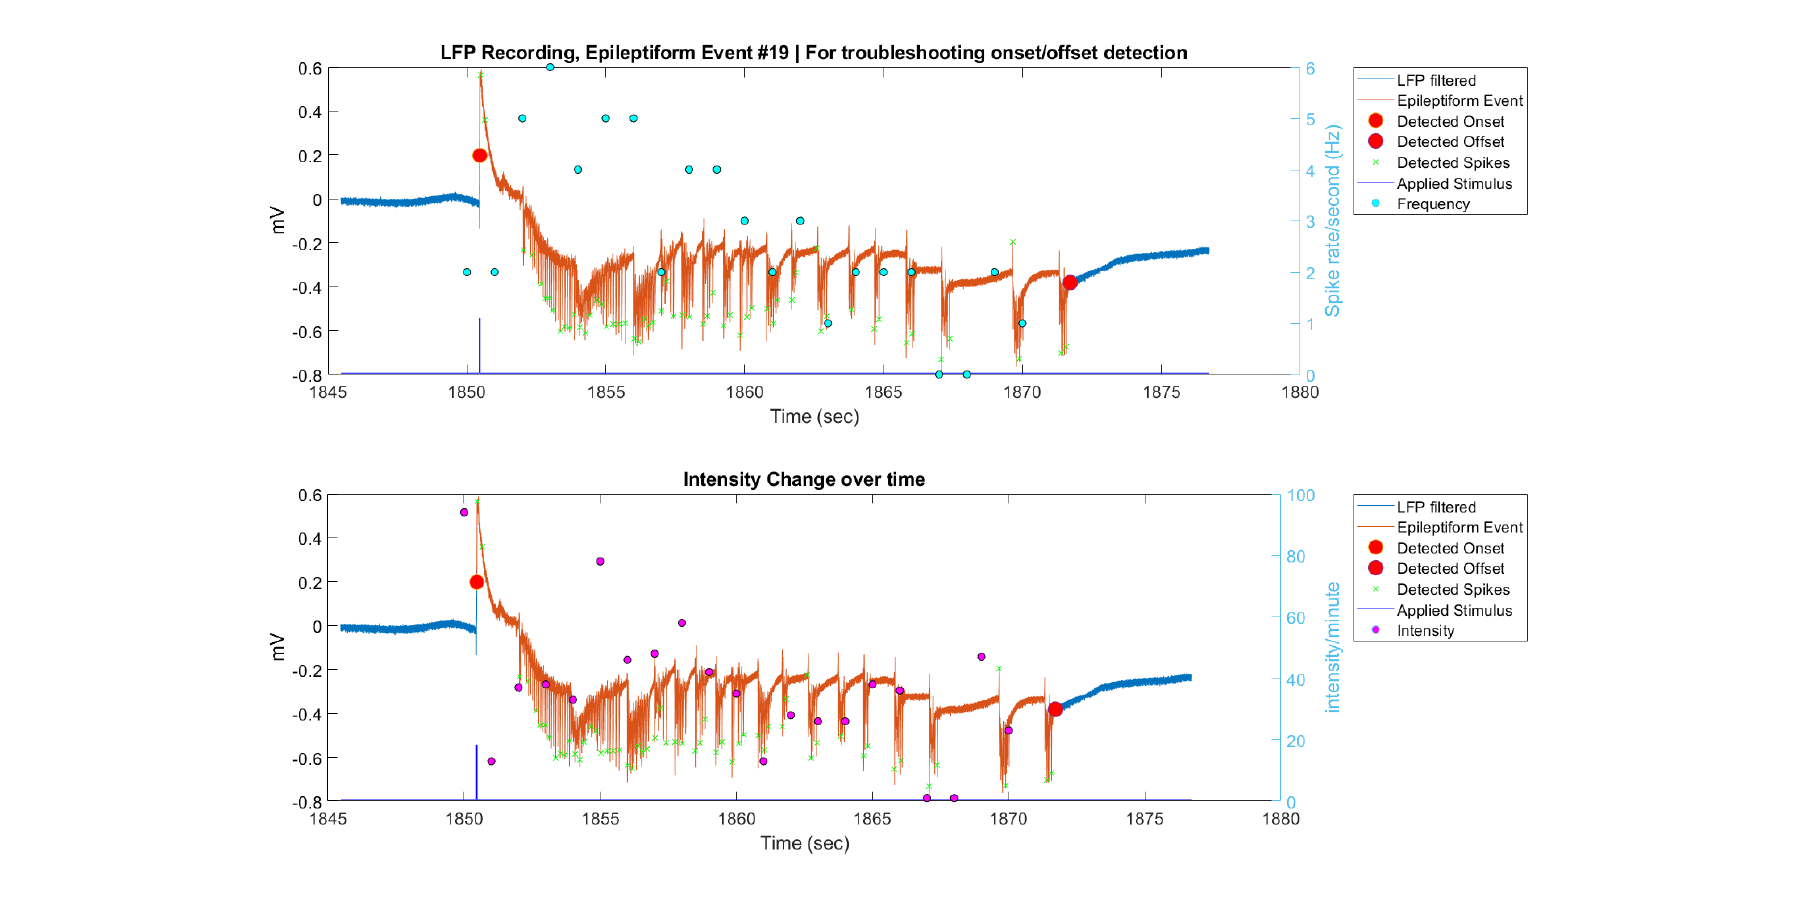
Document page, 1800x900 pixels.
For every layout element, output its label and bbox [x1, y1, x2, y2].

picture [126, 0, 1674, 900]
